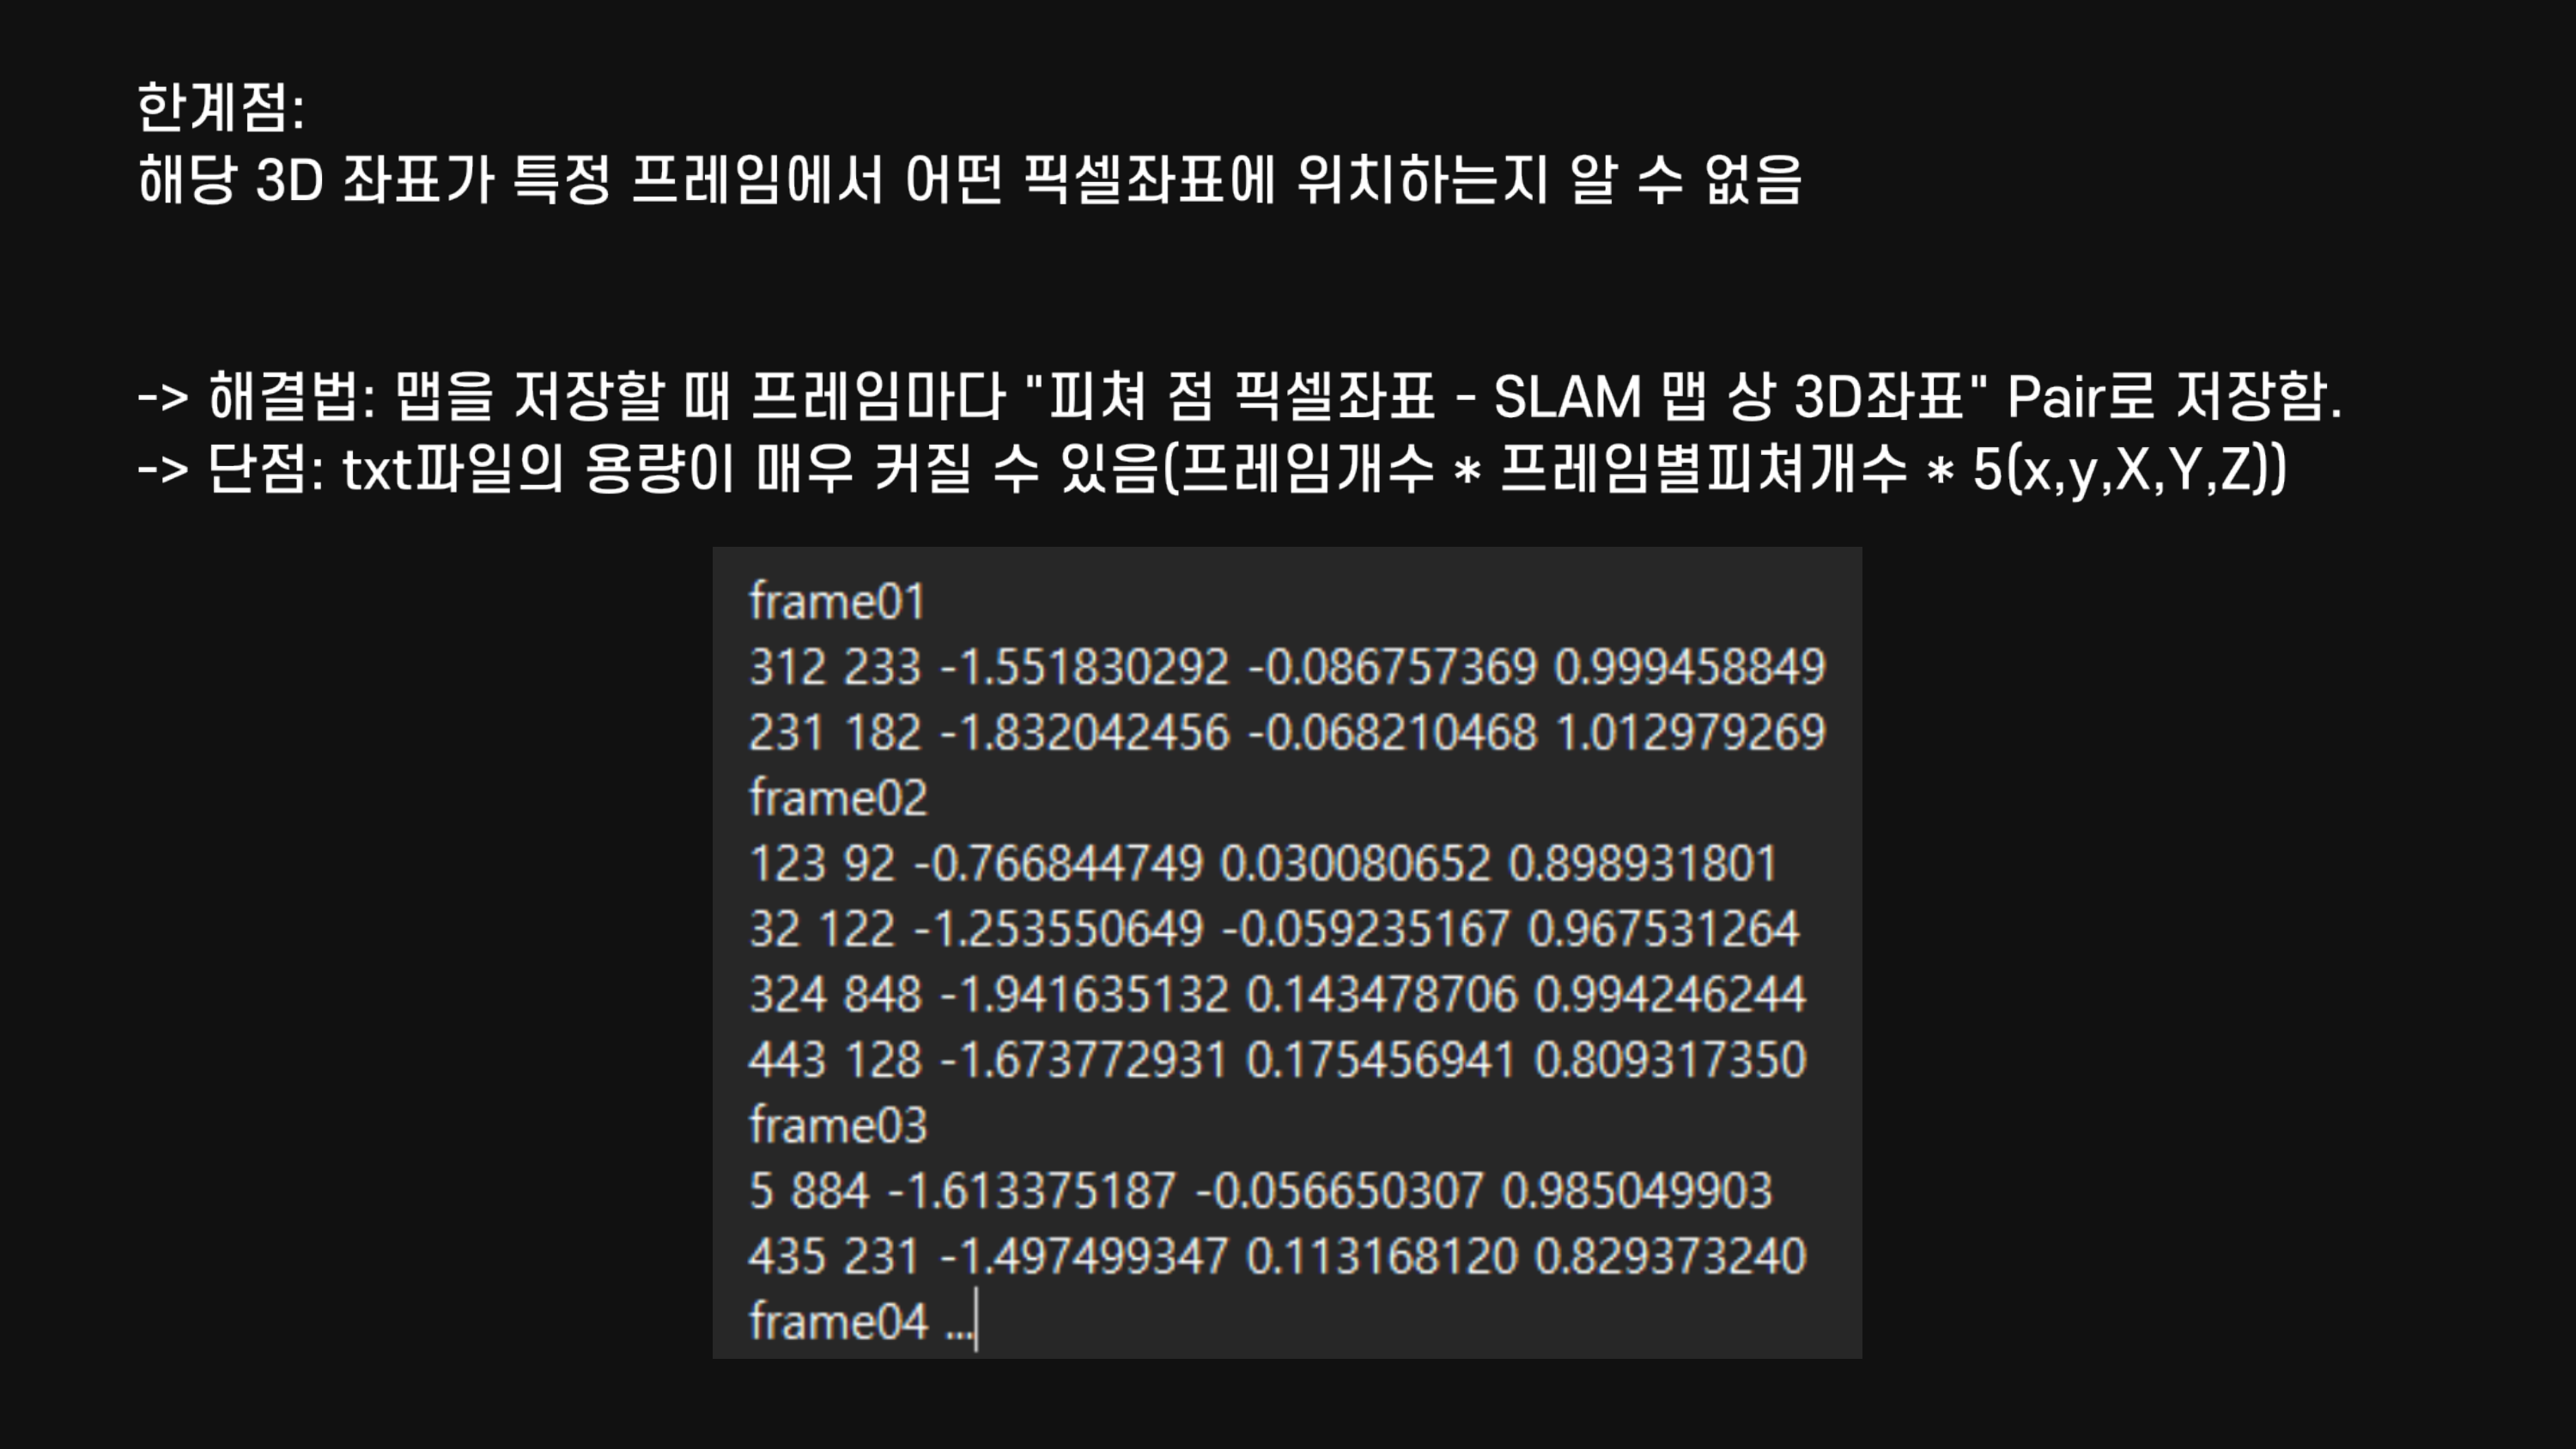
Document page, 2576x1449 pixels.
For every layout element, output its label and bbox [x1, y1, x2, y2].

text_box [713, 576, 1862, 1359]
picture [118, 44, 2400, 567]
